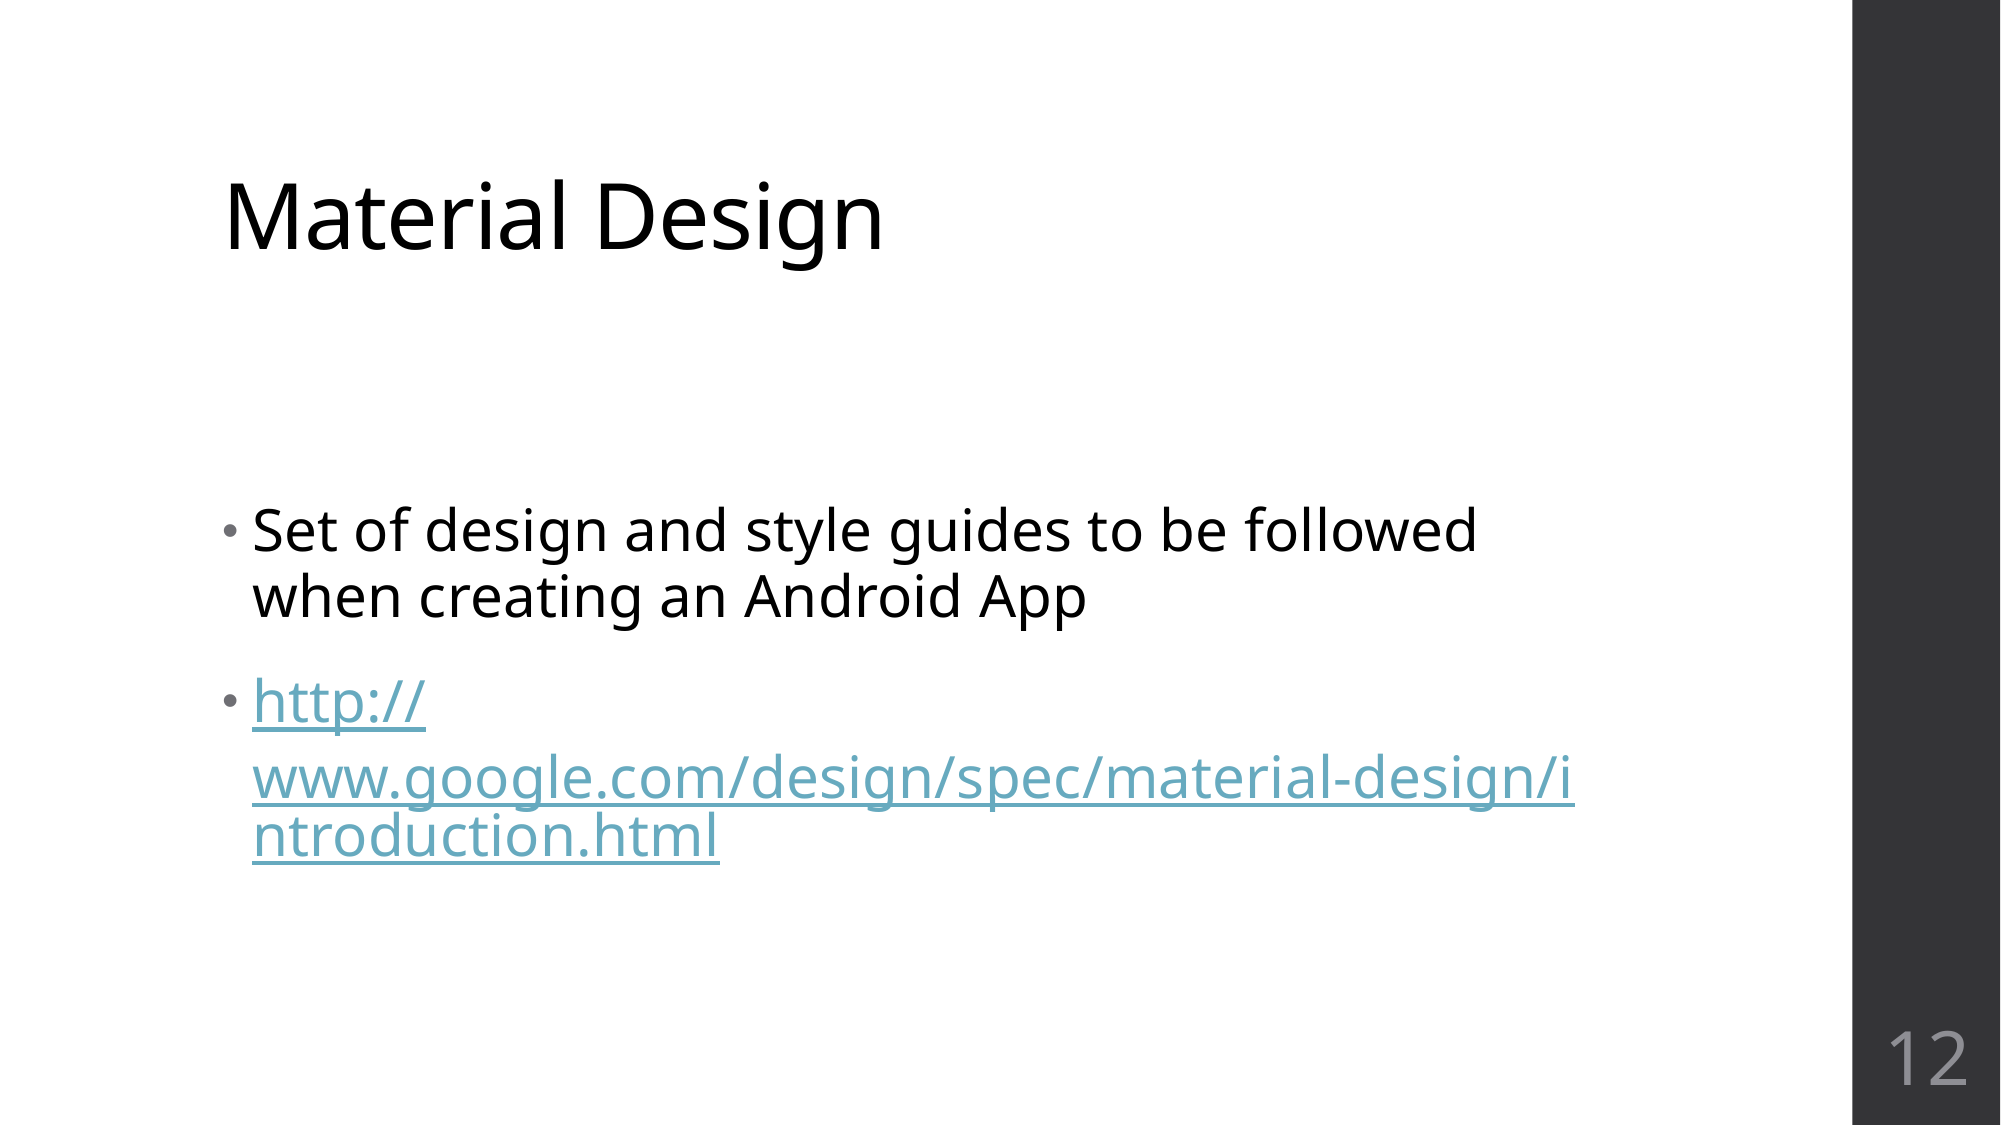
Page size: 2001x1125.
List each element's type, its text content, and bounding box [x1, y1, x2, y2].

title Material Design [206, 60, 1797, 278]
slide_number 12 [1852, 1012, 2000, 1110]
list Set of design and style guides to be followed when creating an Android App http://www.google.com/design/spec/material-design/introduction.html [206, 299, 1617, 1014]
